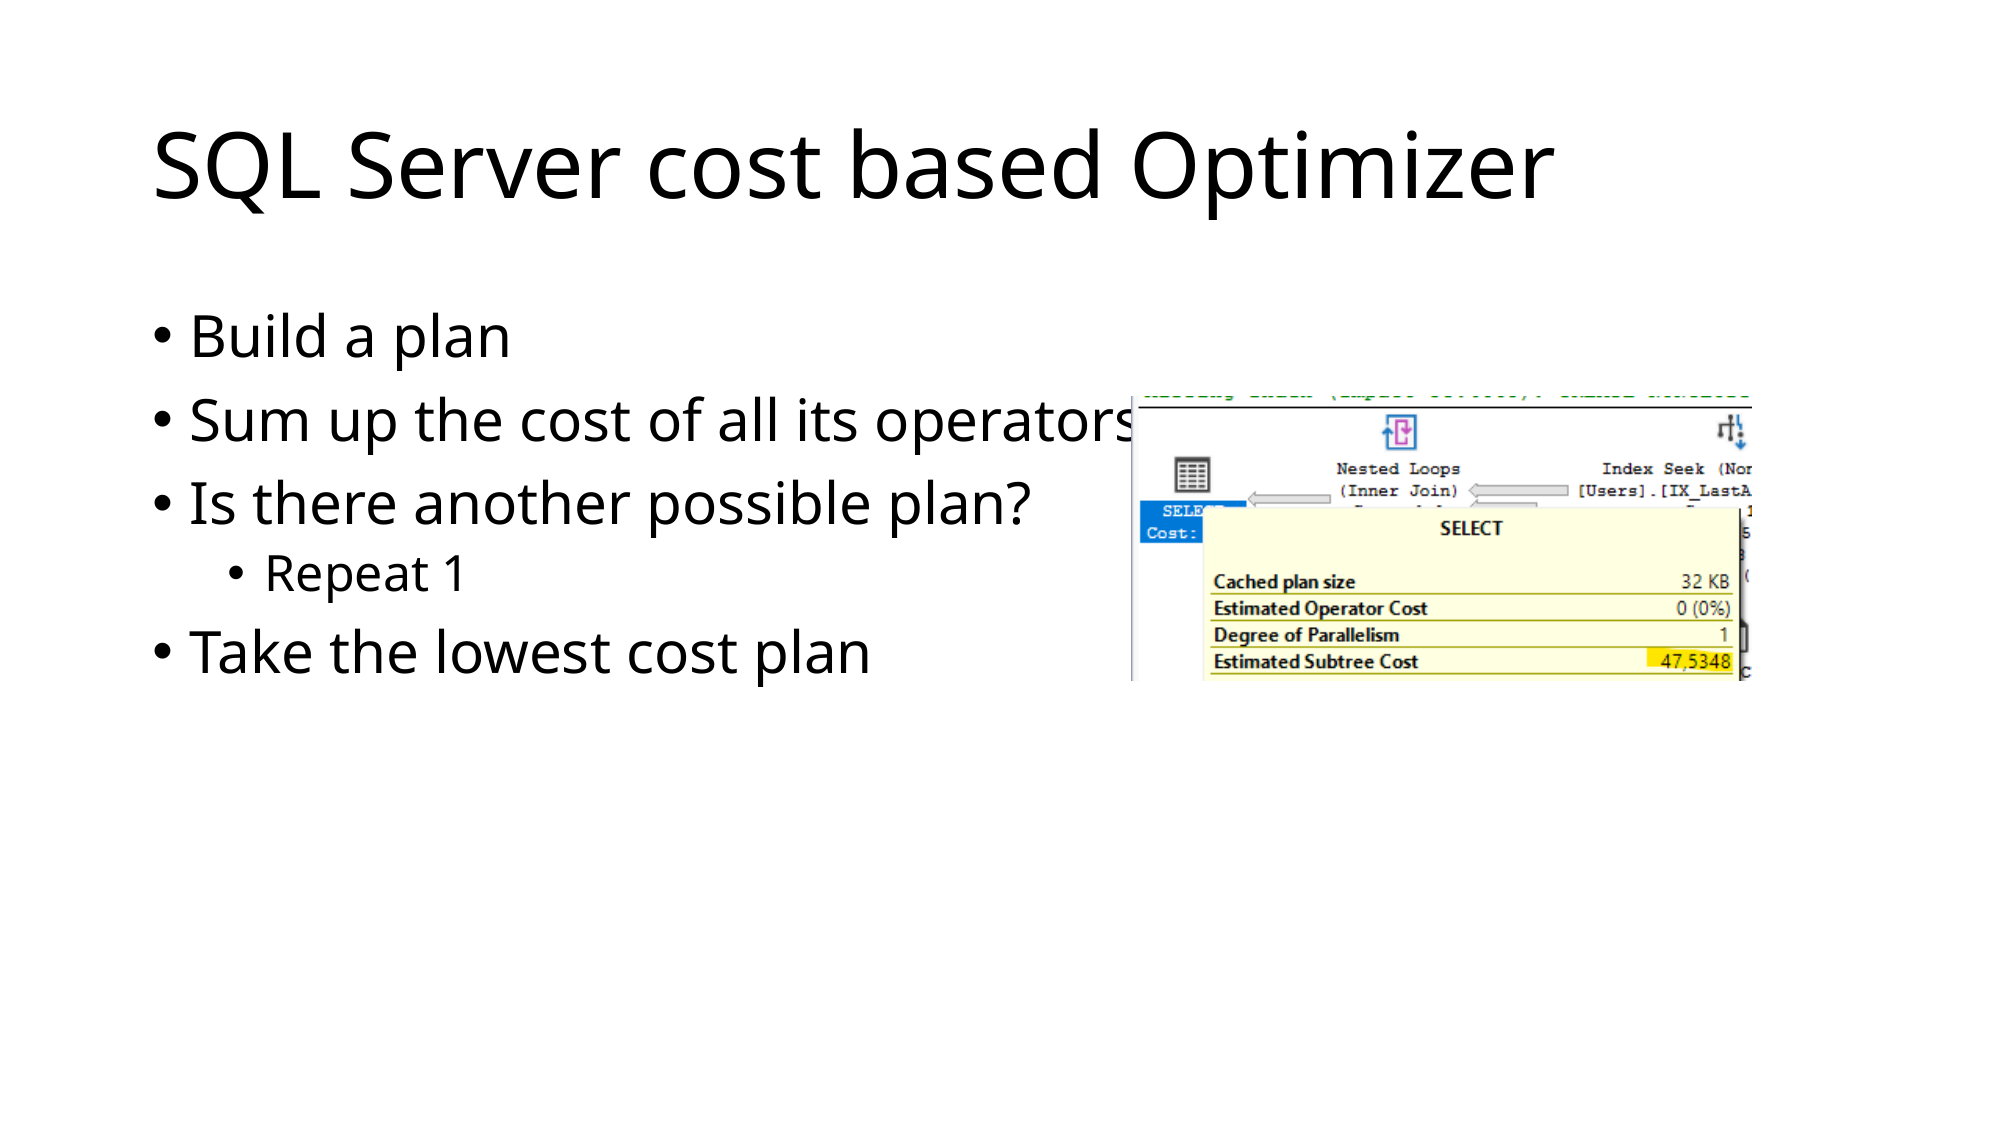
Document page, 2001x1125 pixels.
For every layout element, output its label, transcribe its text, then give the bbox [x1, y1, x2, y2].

list Build a plan Sum up the cost of all its operators Is there another possible plan? Repeat 1 Take the lowest cost plan [137, 299, 1863, 1014]
title SQL Server cost based Optimizer [137, 59, 1863, 278]
picture [1130, 395, 1753, 682]
